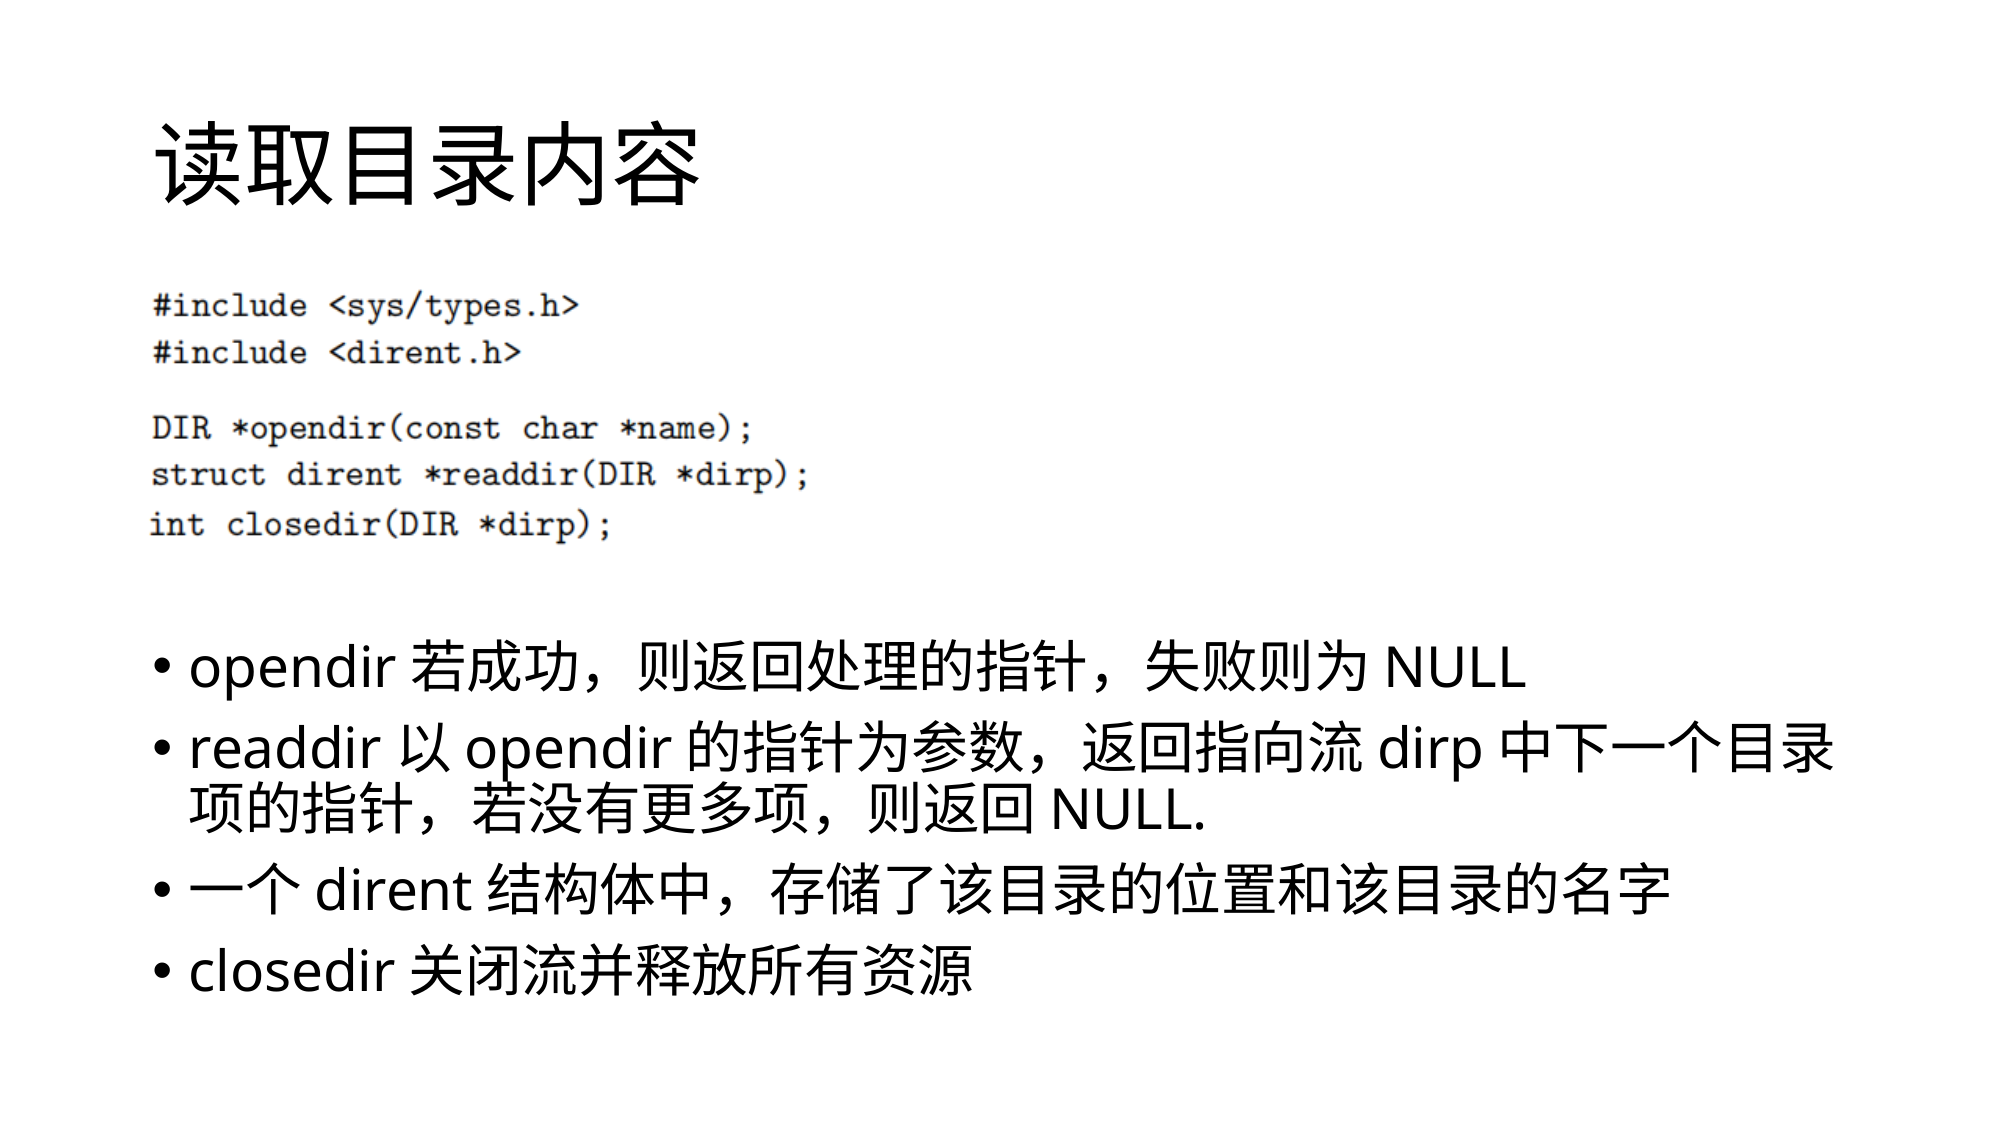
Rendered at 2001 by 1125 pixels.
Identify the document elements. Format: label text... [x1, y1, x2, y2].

title 读取目录内容 [137, 59, 1863, 278]
list opendir若成功，则返回处理的指针，失败则为NULL readdir以opendir的指针为参数，返回指向流dirp中下一个目录项的指针，若没有更多项，则返回NULL. 一个dirent结构体中，存储了该目录的位置和该目录的名字 closedir关闭流并释放所有资源 [137, 299, 1863, 1014]
picture [134, 277, 821, 550]
